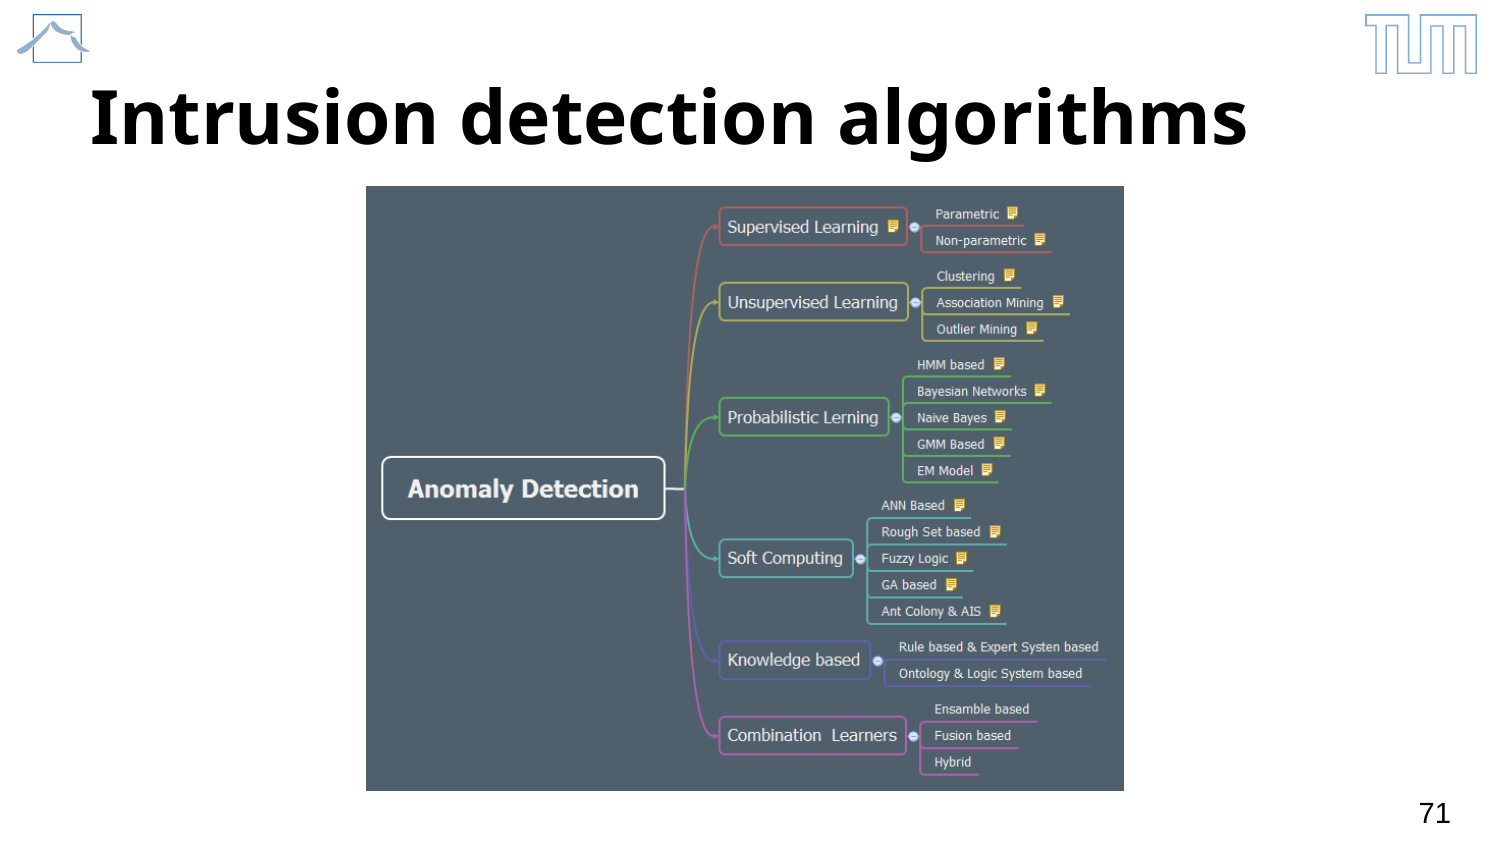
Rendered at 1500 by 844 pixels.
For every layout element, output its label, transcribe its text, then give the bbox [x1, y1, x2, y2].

title Intrusion detection algorithms [75, 33, 1425, 175]
picture [17, 14, 90, 63]
picture [365, 185, 1124, 791]
slide_number ‹#› [1403, 779, 1494, 844]
